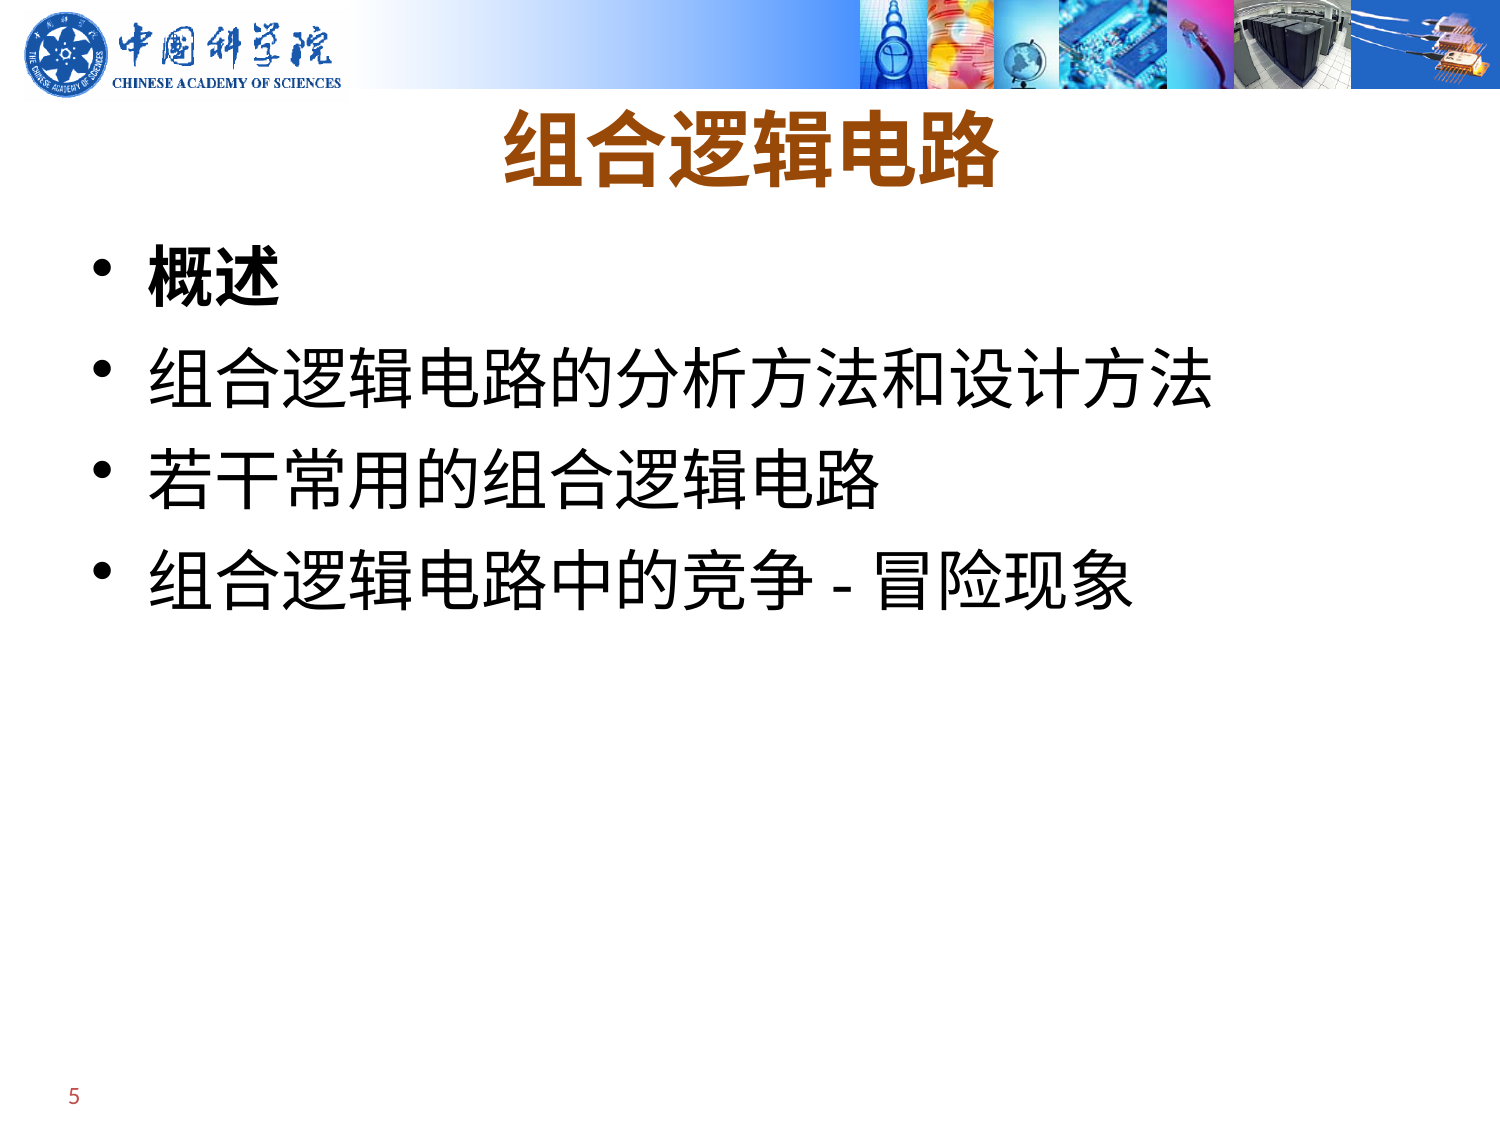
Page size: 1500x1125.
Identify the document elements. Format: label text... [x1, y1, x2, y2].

picture [860, 0, 1500, 89]
list 概述 组合逻辑电路的分析方法和设计方法 若干常用的组合逻辑电路 组合逻辑电路中的竞争-冒险现象 [76, 219, 1427, 970]
title 组合逻辑电路 [76, 90, 1427, 219]
picture [23, 10, 349, 102]
